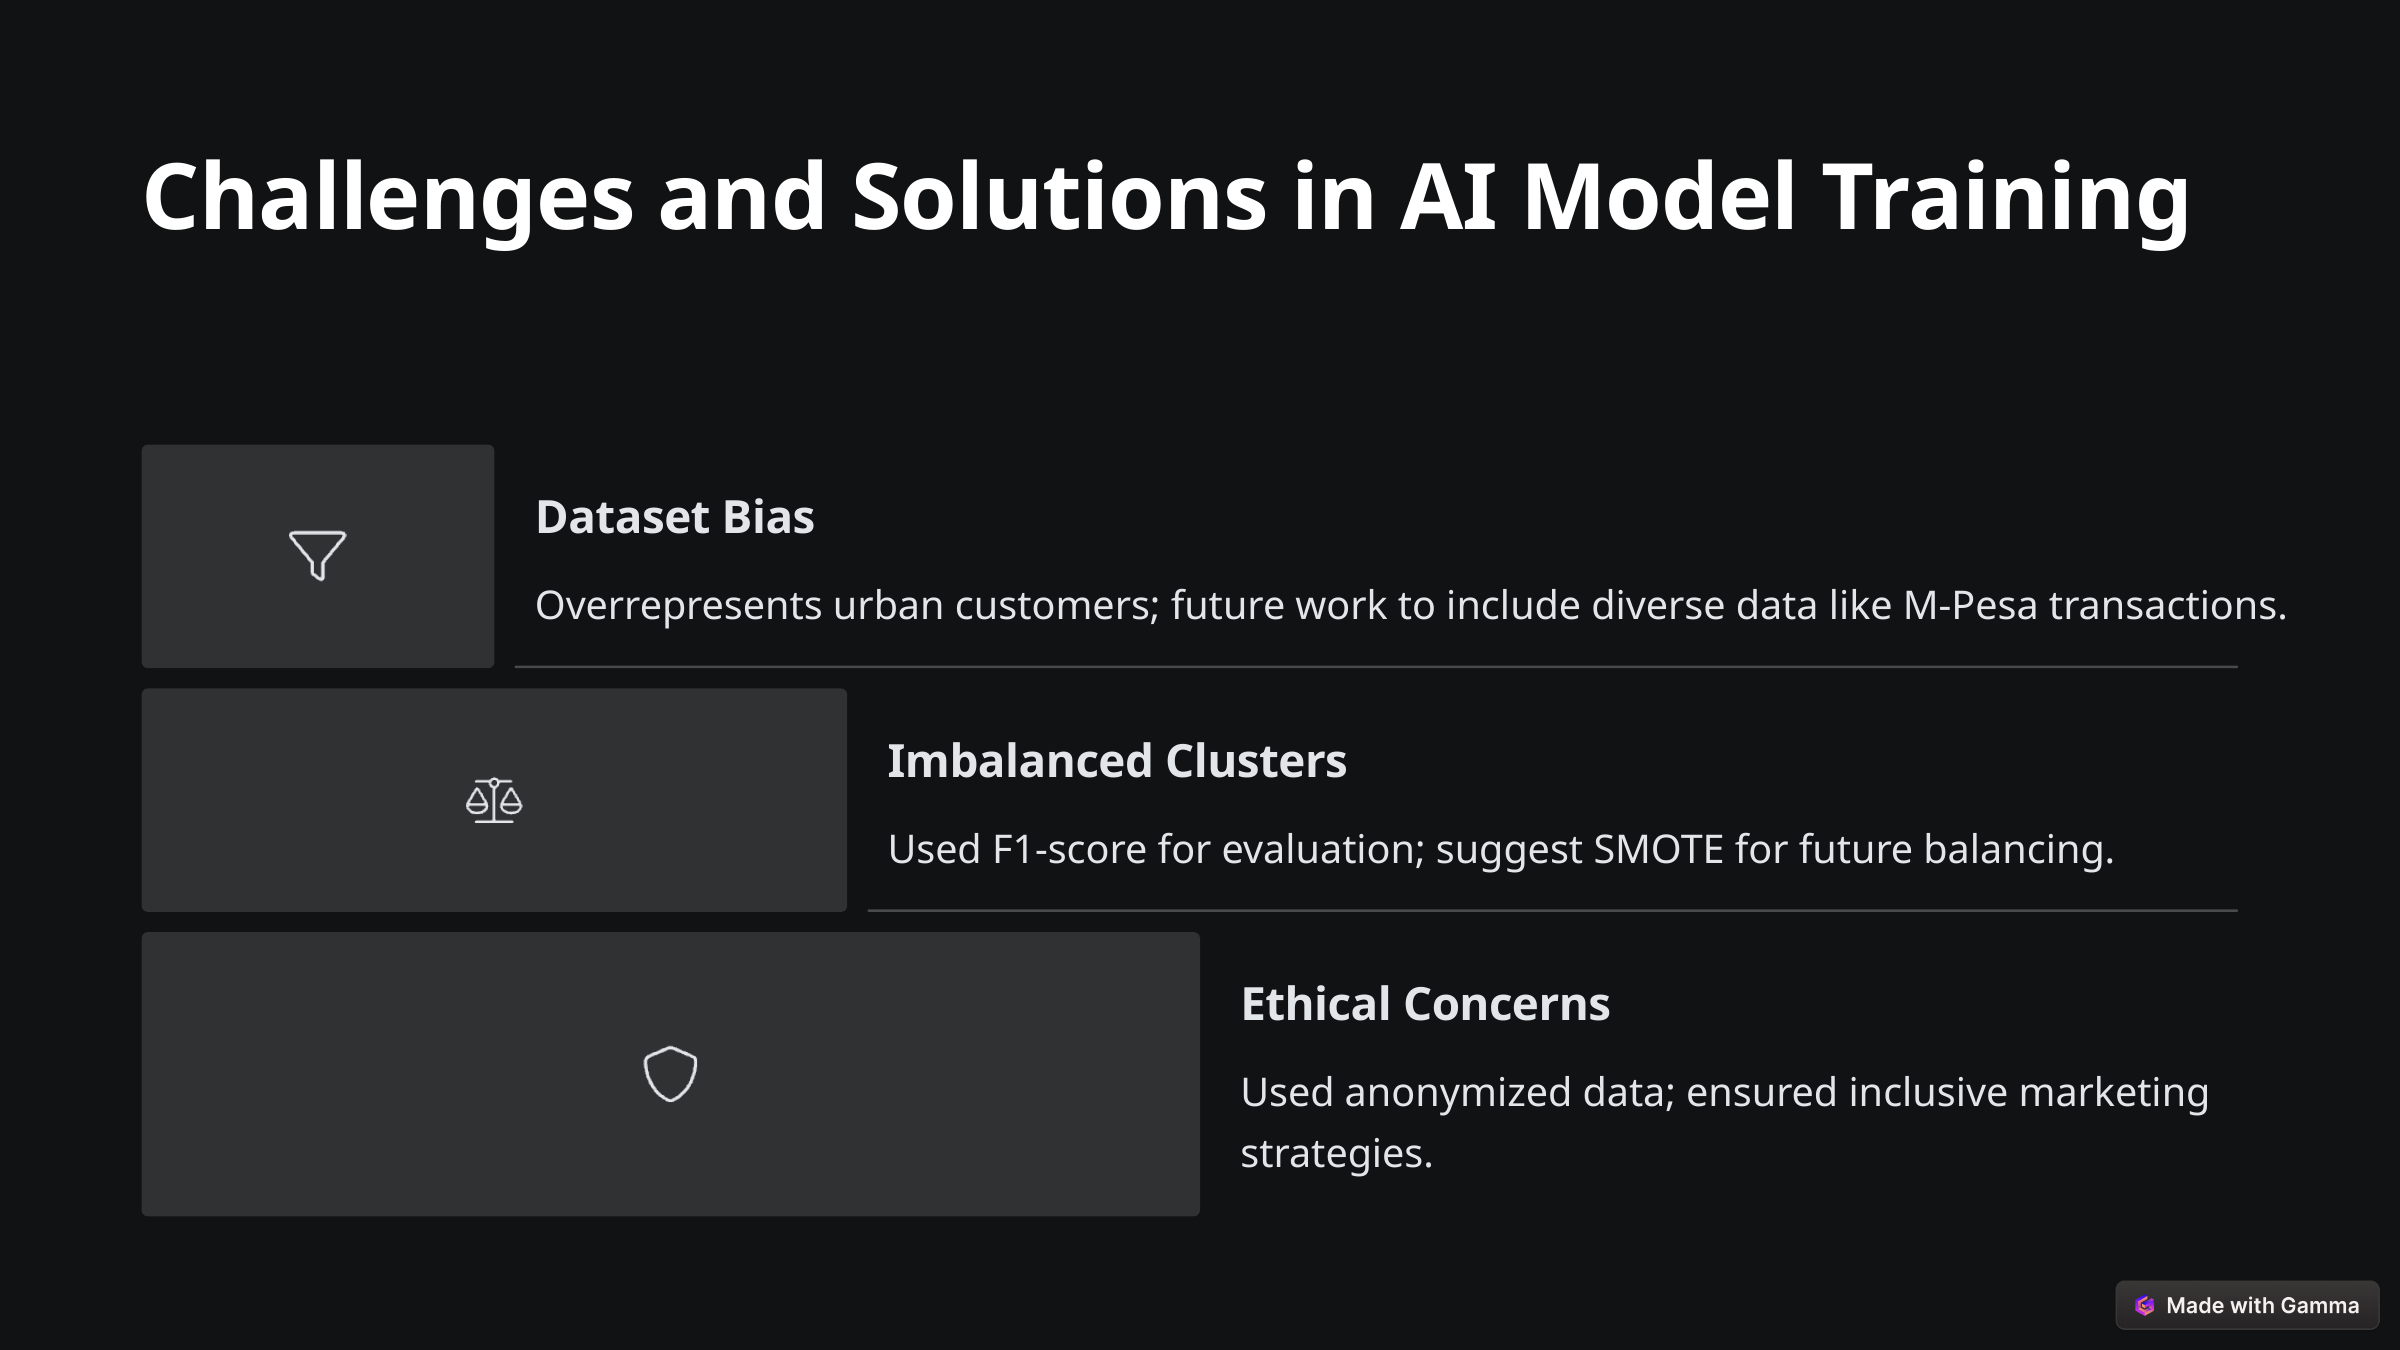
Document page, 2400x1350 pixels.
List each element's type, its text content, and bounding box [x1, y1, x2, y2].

text_box [141, 444, 495, 669]
picture [2106, 1271, 2389, 1339]
picture [642, 1038, 700, 1110]
picture [465, 764, 523, 836]
text_box Used F1-score for evaluation; suggest SMOTE for future balancing. [887, 810, 1993, 872]
text_box Challenges and Solutions in AI Model Training [141, 133, 2259, 364]
text_box Used anonymized data; ensured inclusive marketing strategies. [1240, 1054, 2218, 1176]
text_box [141, 932, 1201, 1217]
text_box Dataset Bias [534, 485, 995, 543]
text_box Imbalanced Clusters [887, 728, 1373, 787]
text_box [141, 688, 848, 912]
text_box [514, 665, 2239, 669]
text_box Ethical Concerns [1240, 972, 1701, 1031]
text_box Overrepresents urban customers; future work to include diverse data like M-Pesa transactions. [534, 566, 2117, 628]
picture [289, 520, 347, 593]
